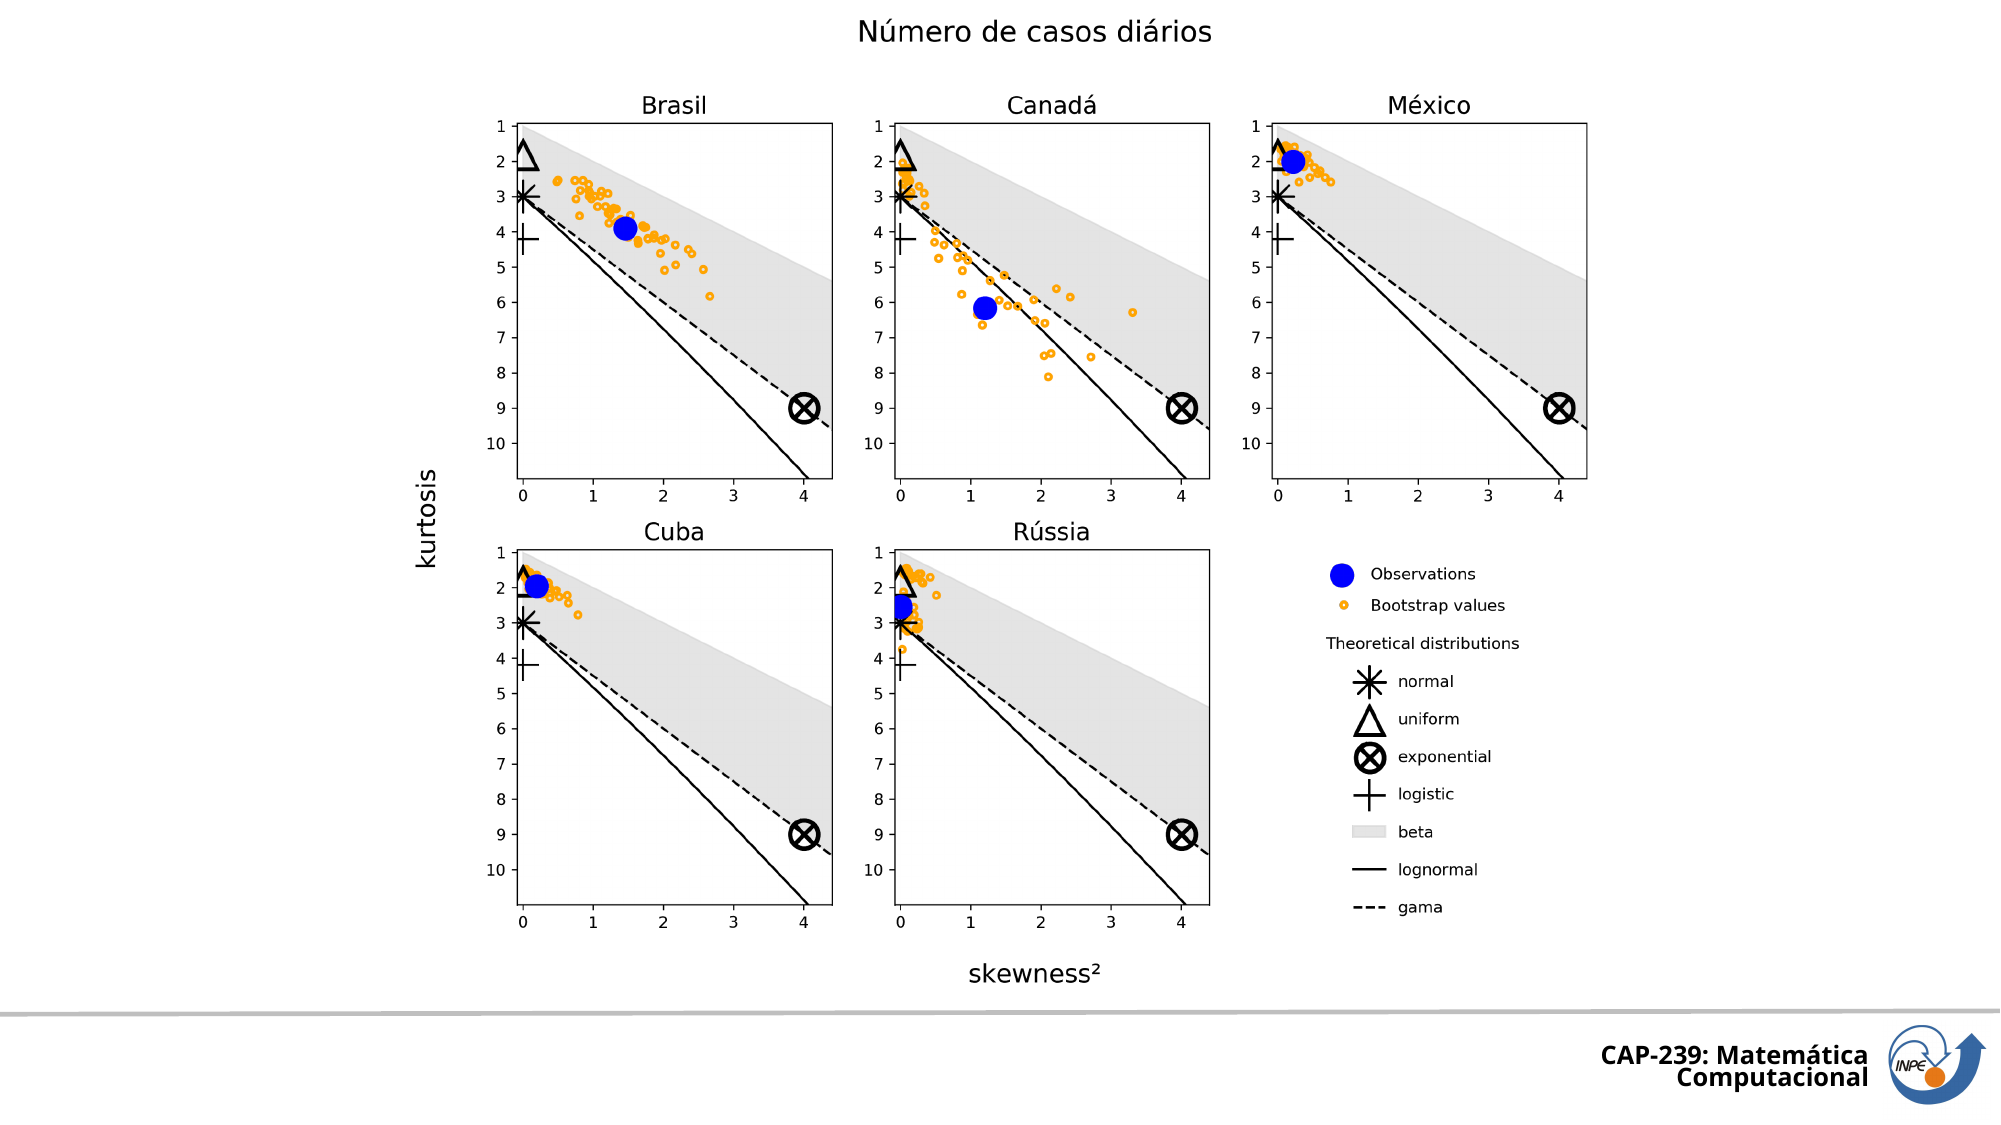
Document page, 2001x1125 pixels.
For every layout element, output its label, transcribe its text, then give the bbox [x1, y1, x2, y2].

picture [1882, 1016, 1991, 1120]
picture [402, 8, 1598, 999]
text_box CAP-239: Matemática Computacional [1472, 1040, 1877, 1100]
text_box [0, 1010, 2000, 1015]
